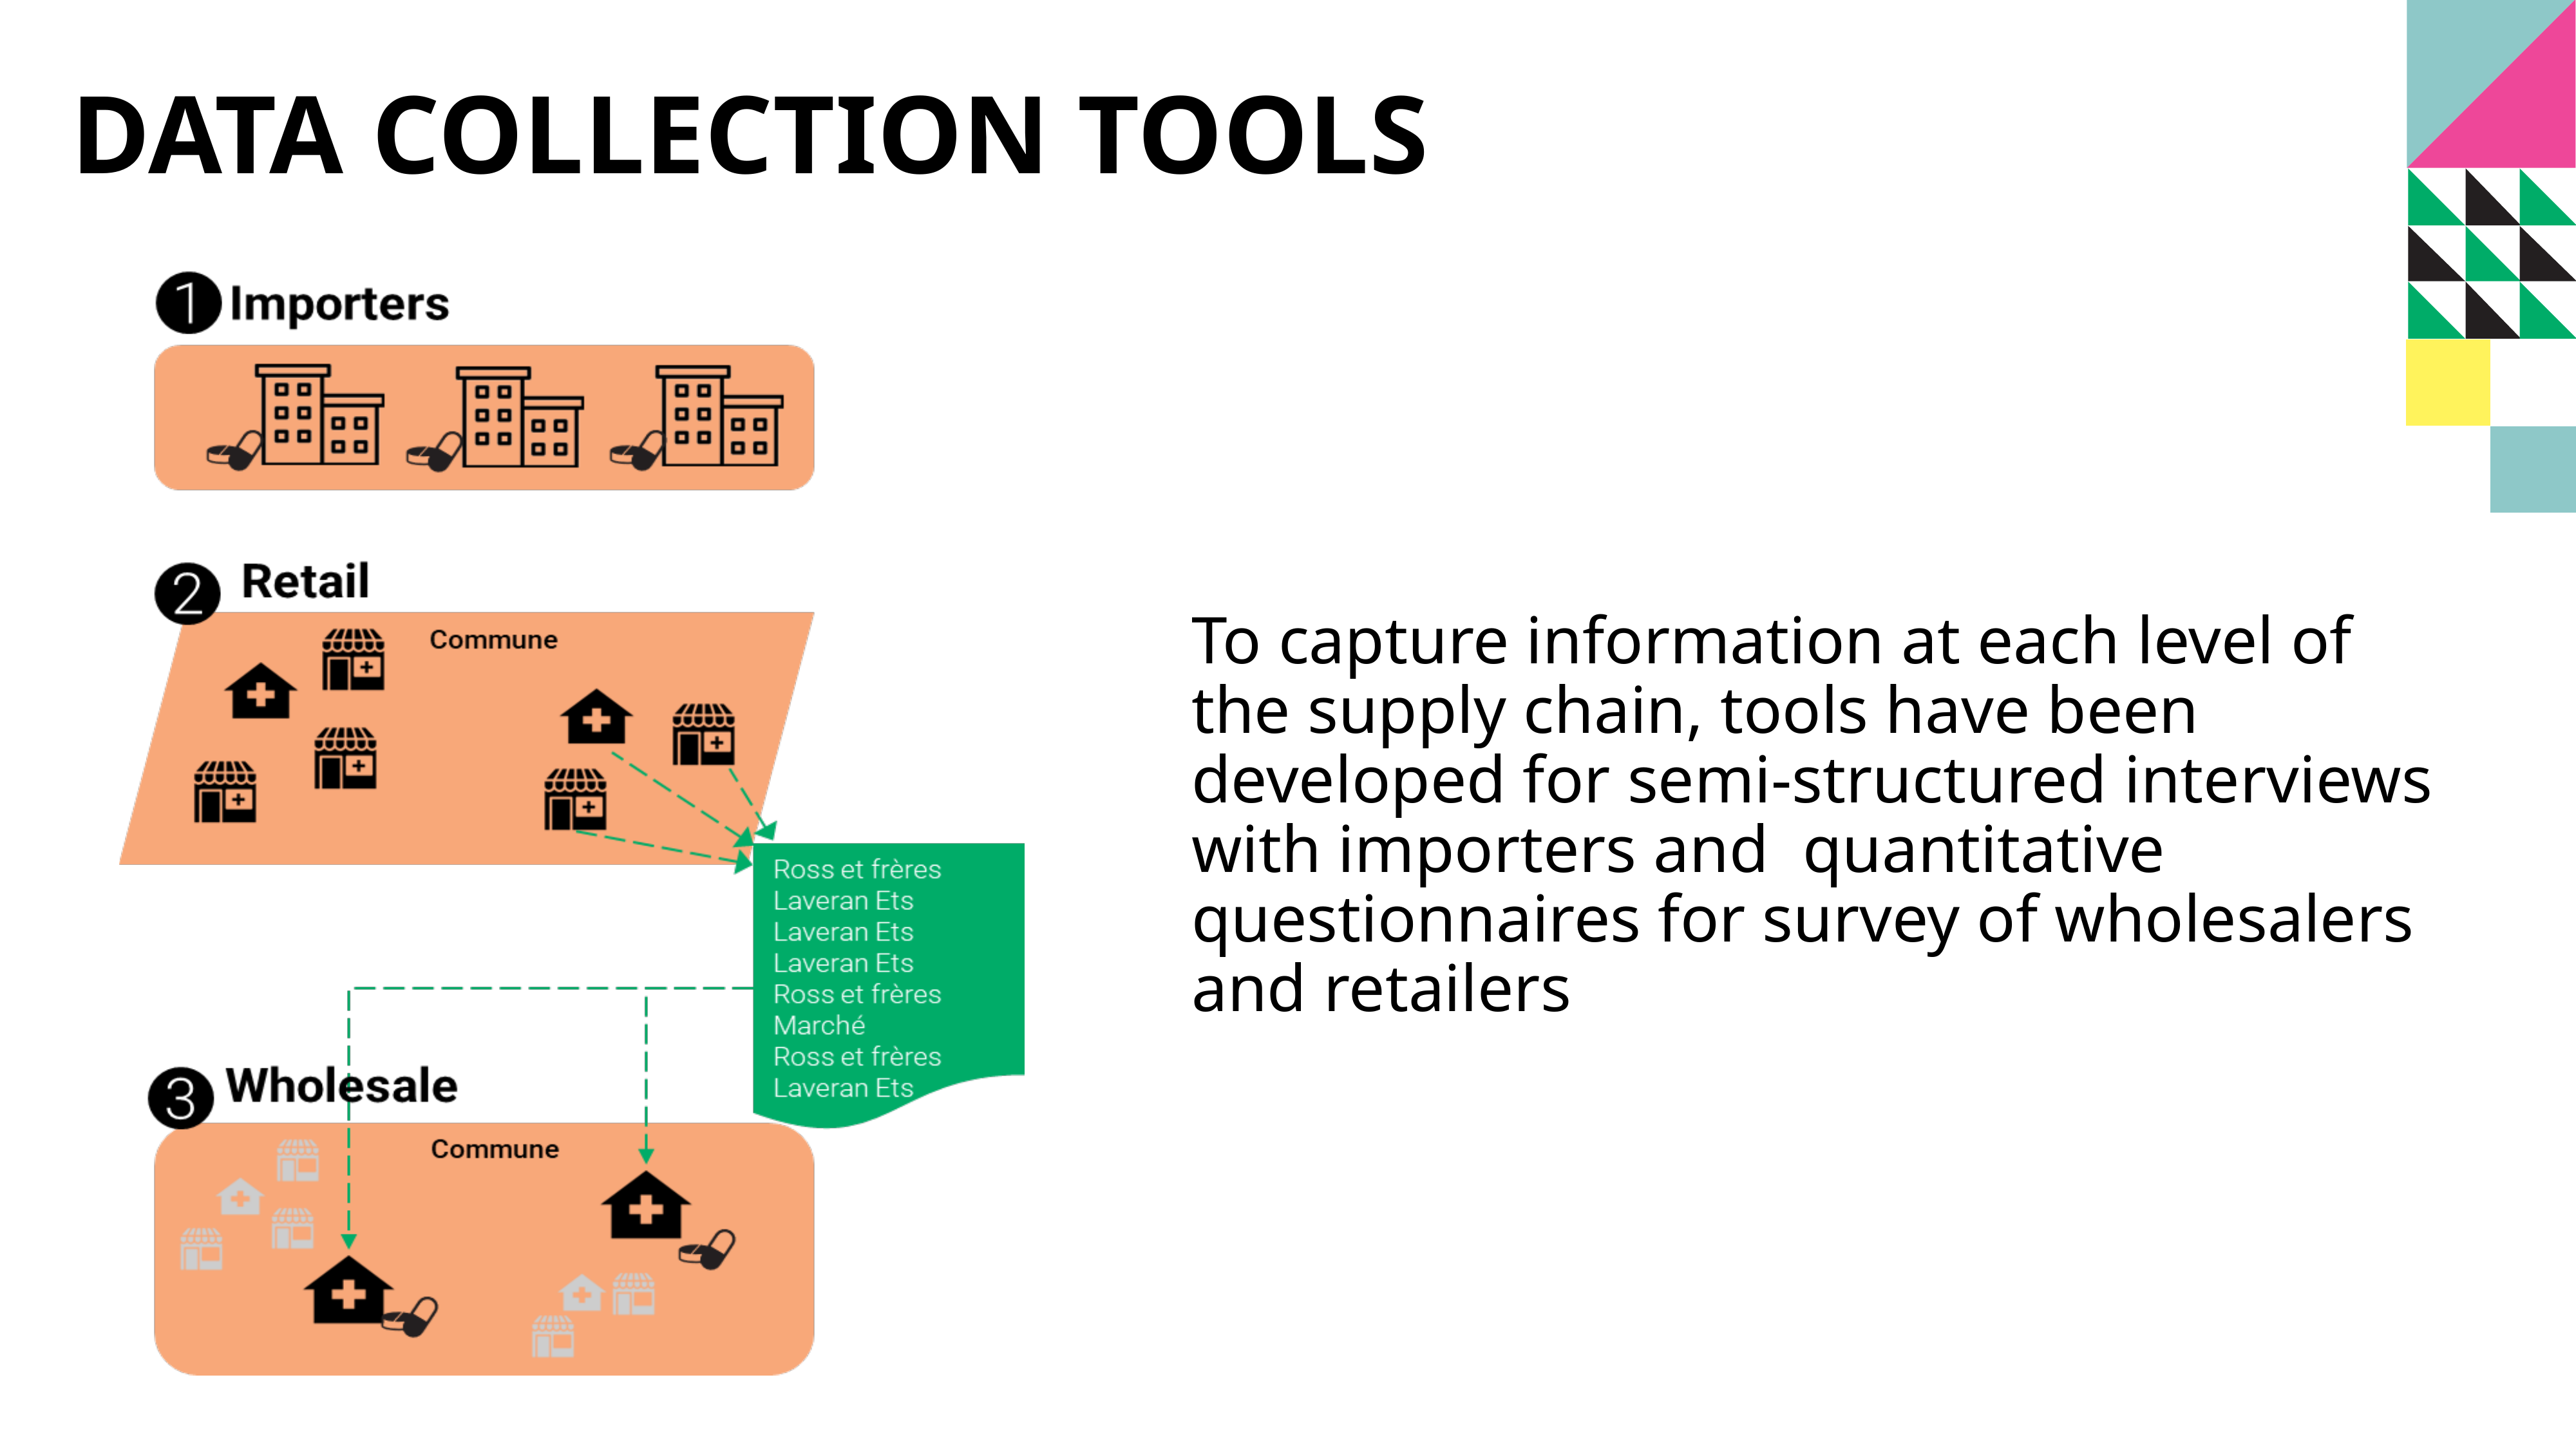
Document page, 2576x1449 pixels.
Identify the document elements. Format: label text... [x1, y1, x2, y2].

picture [119, 252, 1025, 1376]
text_box To capture information at each level of the supply chain, tools have been developed for semi-structured interviews with importers and quantitative questionnaires for survey of wholesalers and retailers [1182, 603, 2457, 1030]
title DATA COLLECTION TOOLS [61, 73, 1949, 202]
